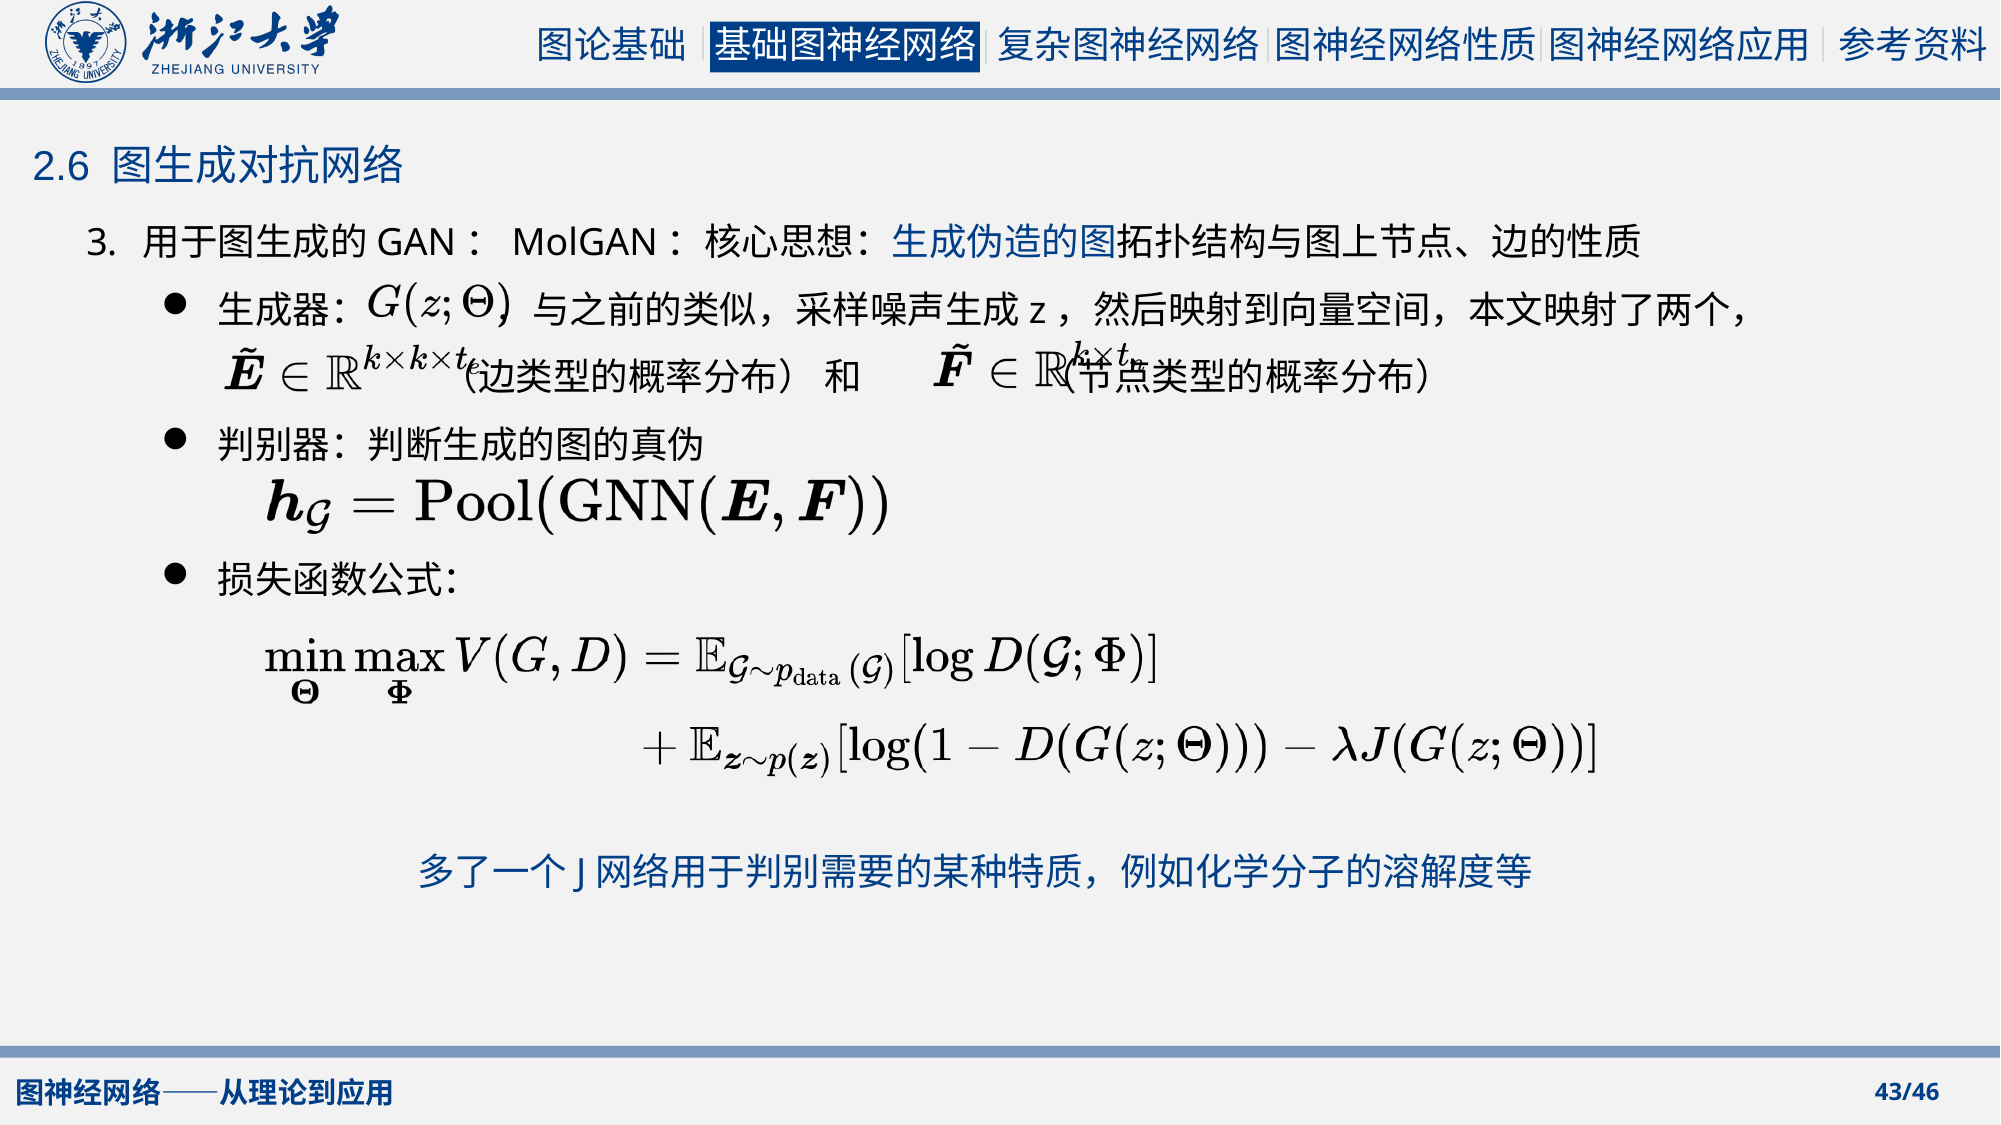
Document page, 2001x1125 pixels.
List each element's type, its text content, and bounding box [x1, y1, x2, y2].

text_box [0, 1045, 2000, 1059]
picture [45, 1, 339, 84]
text_box [0, 87, 2000, 101]
text_box 图论基础 [512, 13, 698, 74]
text_box 基础图神经网络 [698, 13, 992, 74]
text_box 参考资料 [1812, 14, 2000, 74]
picture [931, 338, 1149, 399]
text_box 图神经网络——从理论到应用 [0, 1057, 446, 1125]
picture [222, 342, 484, 403]
text_box 多了一个J网络用于判别需要的某种特质，例如化学分子的溶解度等 [380, 817, 1570, 900]
text_box 图神经网络性质 [1258, 13, 1531, 74]
picture [365, 276, 513, 328]
text_box 图神经网络应用 [1531, 13, 1828, 74]
text_box 2.6 图生成对抗网络 [32, 99, 429, 219]
text_box 用于图生成的GAN：MolGAN：核心思想：生成伪造的图拓扑结构与图上节点、边的性质 生成器： ，与之前的类似，采样噪声生成z，然后映射到向量空间，本文映射了两个， （边类型的概率分布） 和 （节点类型的概率分布） 判别器：判断生成的图的真伪 损失函数公式： [71, 188, 1813, 609]
picture [264, 467, 892, 536]
text_box 复杂图神经网络 [992, 13, 1258, 74]
picture [264, 633, 1600, 779]
text_box 43/46 [1837, 1068, 1978, 1113]
